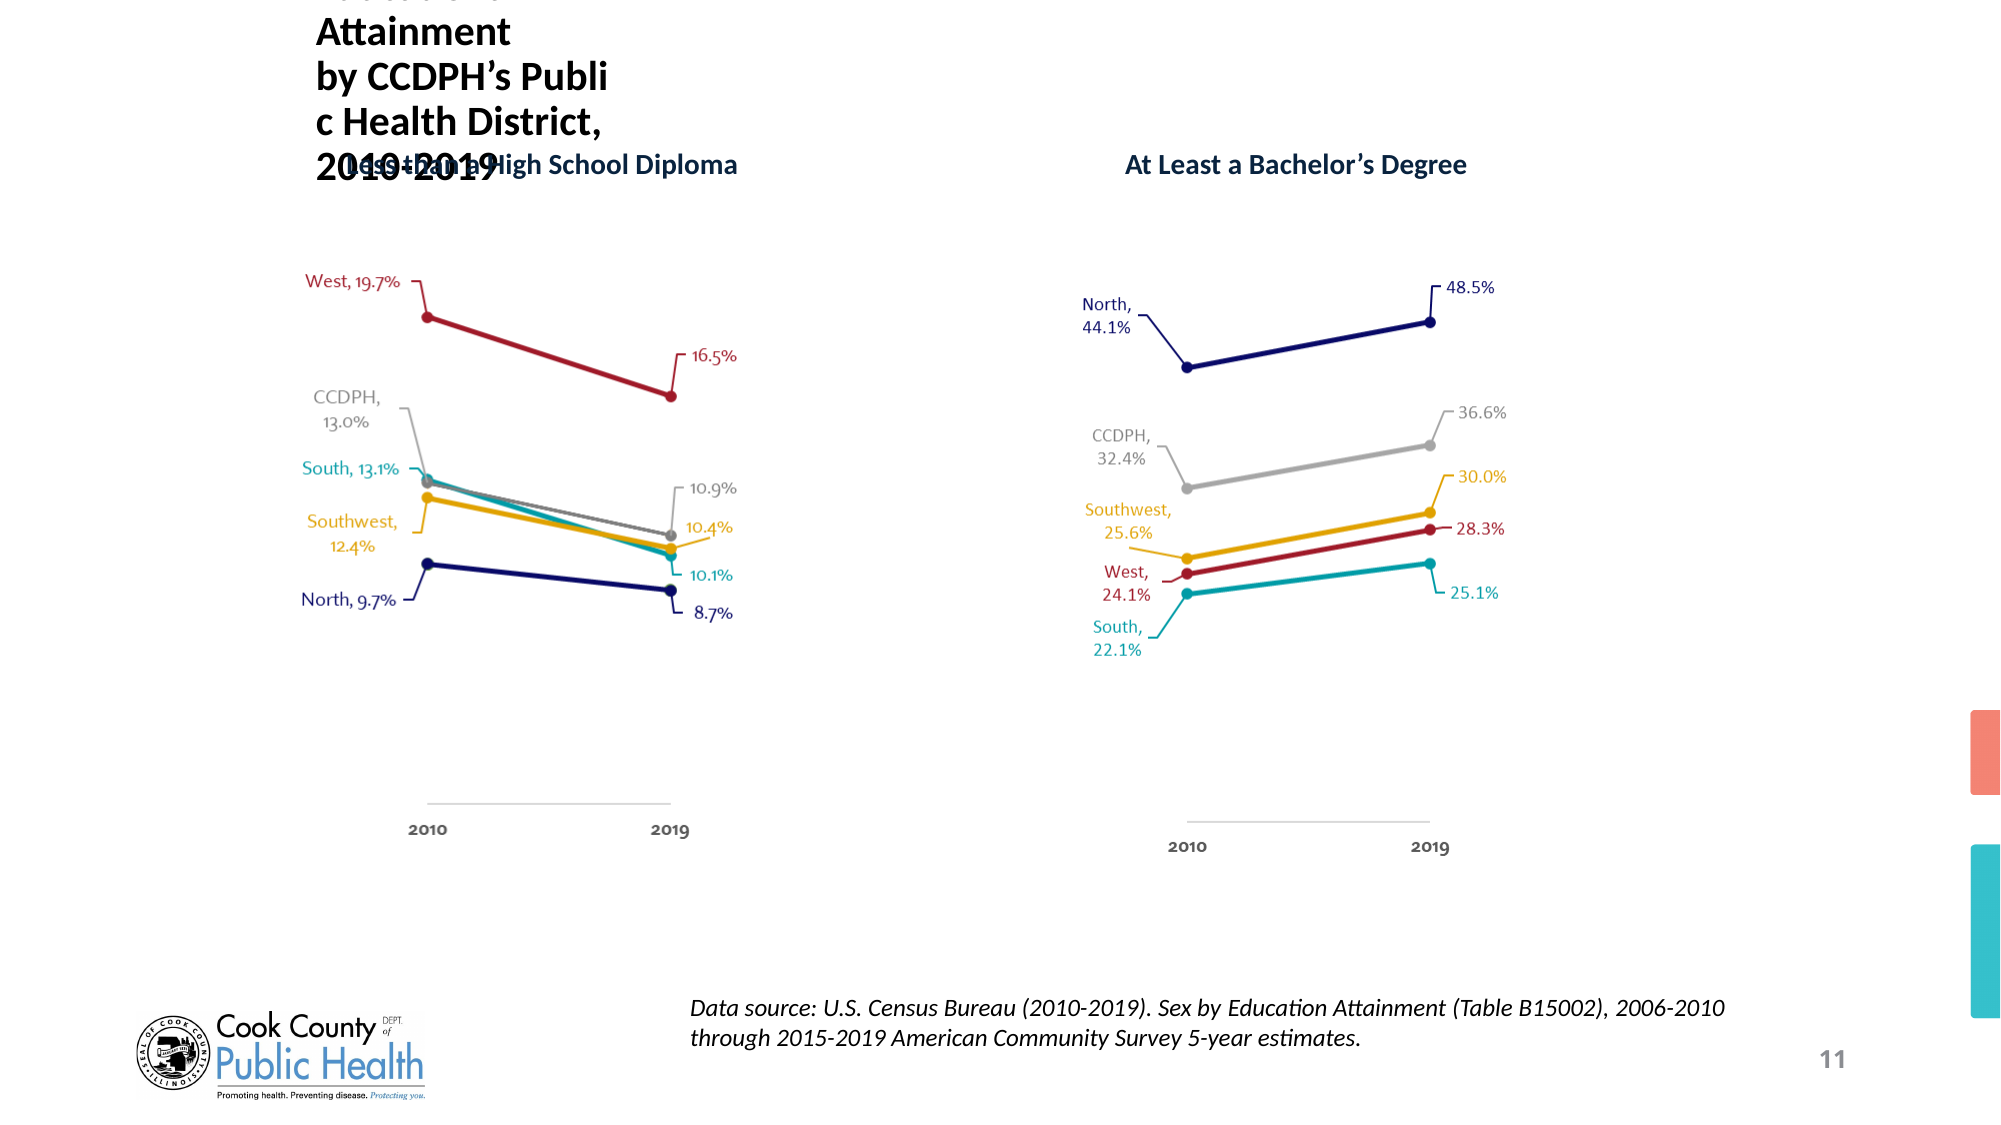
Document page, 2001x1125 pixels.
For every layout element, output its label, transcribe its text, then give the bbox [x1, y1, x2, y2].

title Educational Attainment by CCDPH’s Public Health District, 2010-2019 [300, 27, 638, 126]
slide_number 11 [1412, 1030, 1863, 1091]
text_box Less than a High School Diploma [331, 138, 754, 189]
picture [1777, 648, 2001, 1079]
picture [1082, 242, 1511, 868]
picture [299, 227, 742, 843]
picture [136, 1011, 425, 1100]
text_box Data source: U.S. Census Bureau (2010-2019). Sex by Education Attainment (Table B15002), 2006-2010 through 2015-2019 American Community Survey 5-year estimates. [675, 984, 1780, 1060]
text_box At Least a Bachelor’s Degree [1110, 138, 1483, 189]
